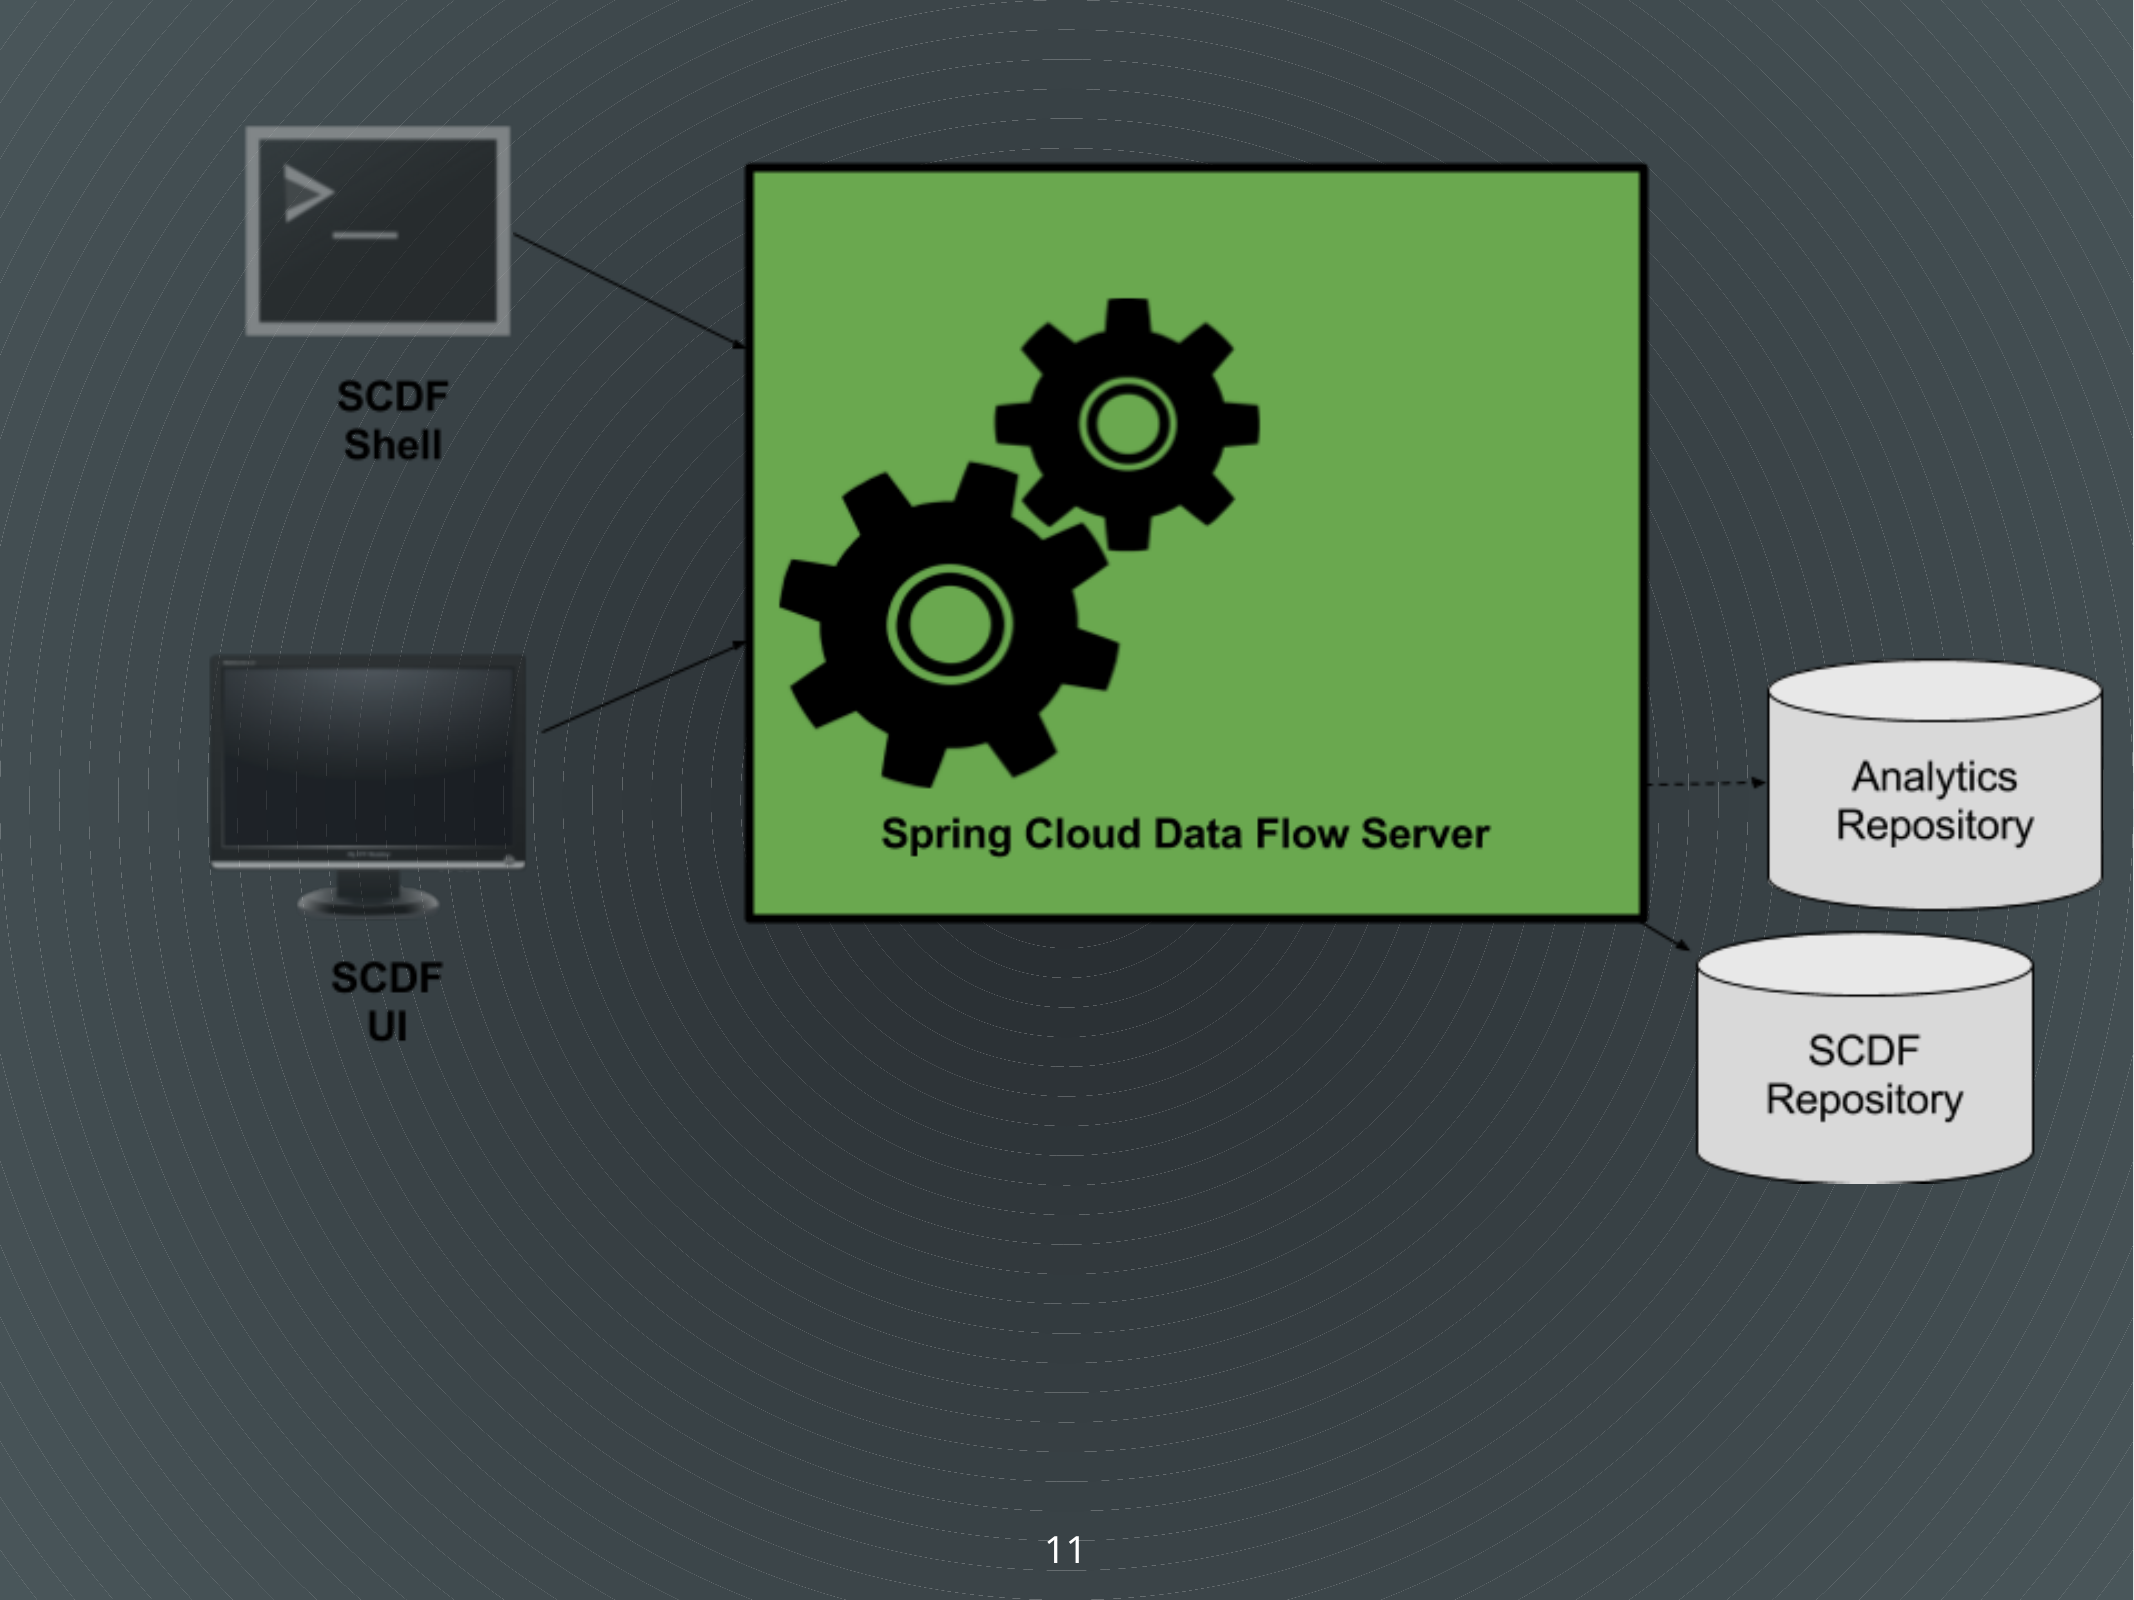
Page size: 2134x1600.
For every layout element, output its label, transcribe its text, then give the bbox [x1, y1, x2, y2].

picture [0, 0, 2134, 1185]
slide_number 11 [1034, 1517, 1097, 1581]
